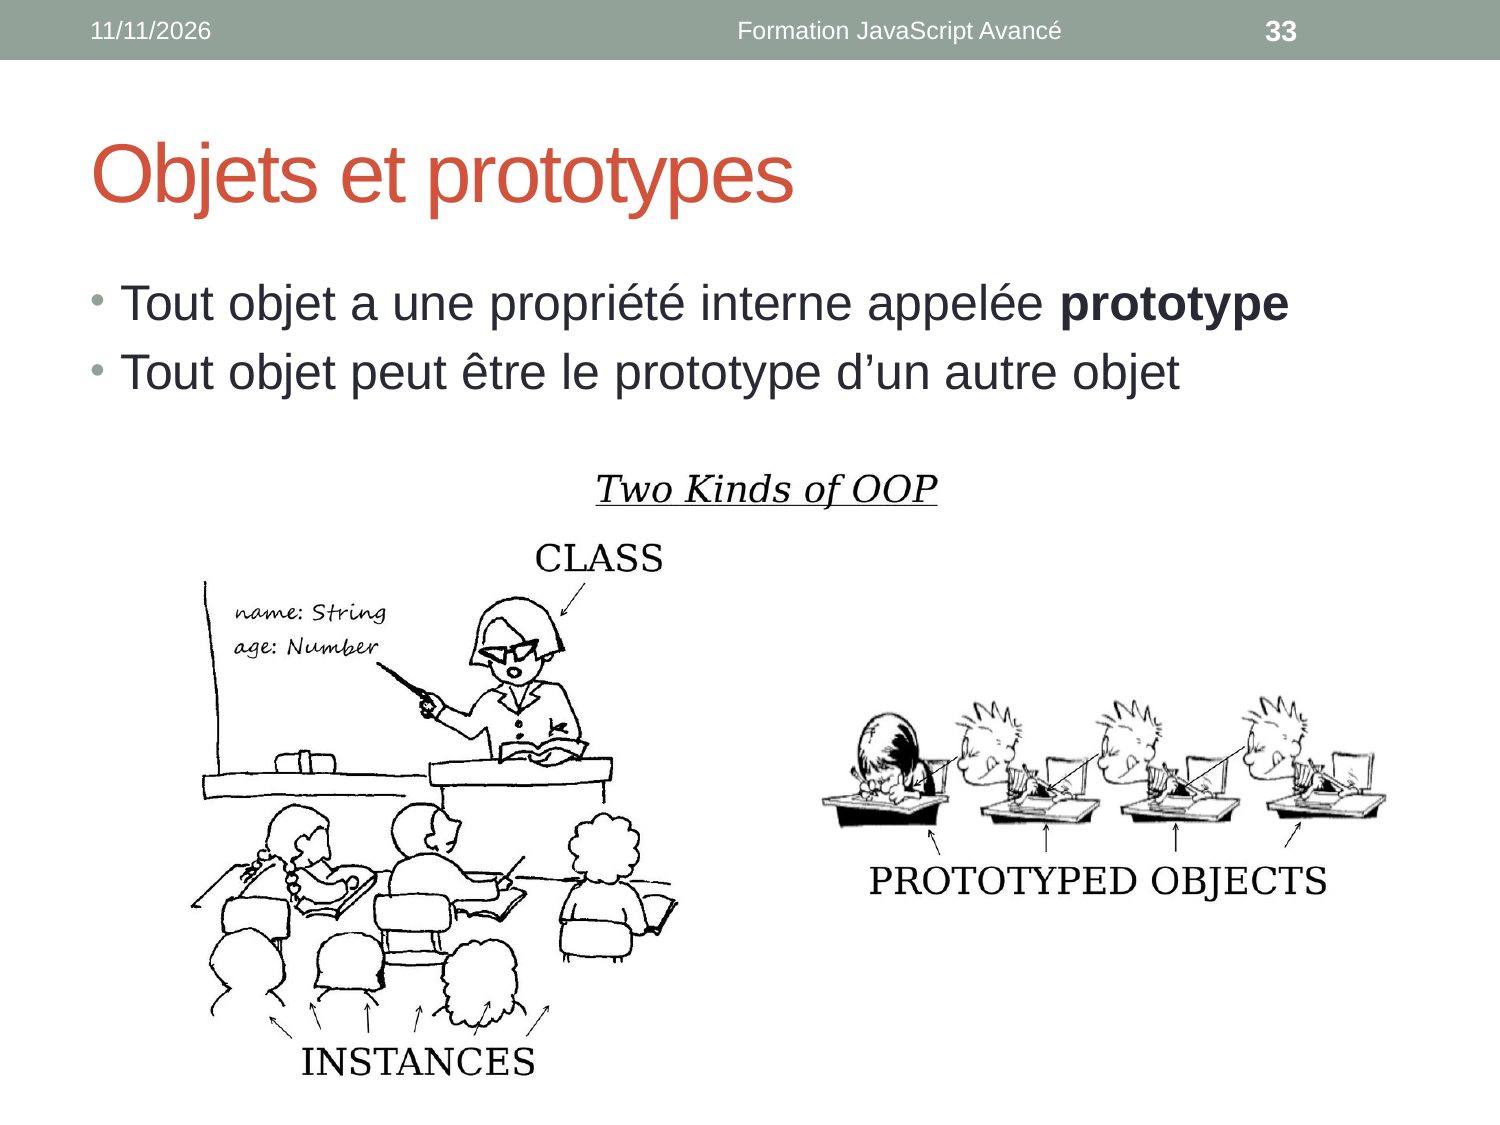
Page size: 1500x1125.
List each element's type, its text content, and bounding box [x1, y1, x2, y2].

picture [111, 444, 1394, 1089]
slide_number 33 [1250, 3, 1425, 57]
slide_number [75, 3, 550, 57]
title Objets et prototypes [75, 87, 1425, 250]
list Tout objet a une propriété interne appelée prototype Tout objet peut être le prototype d’un autre objet [75, 262, 1425, 1063]
footer Formation JavaScript Avancé [562, 3, 1238, 57]
